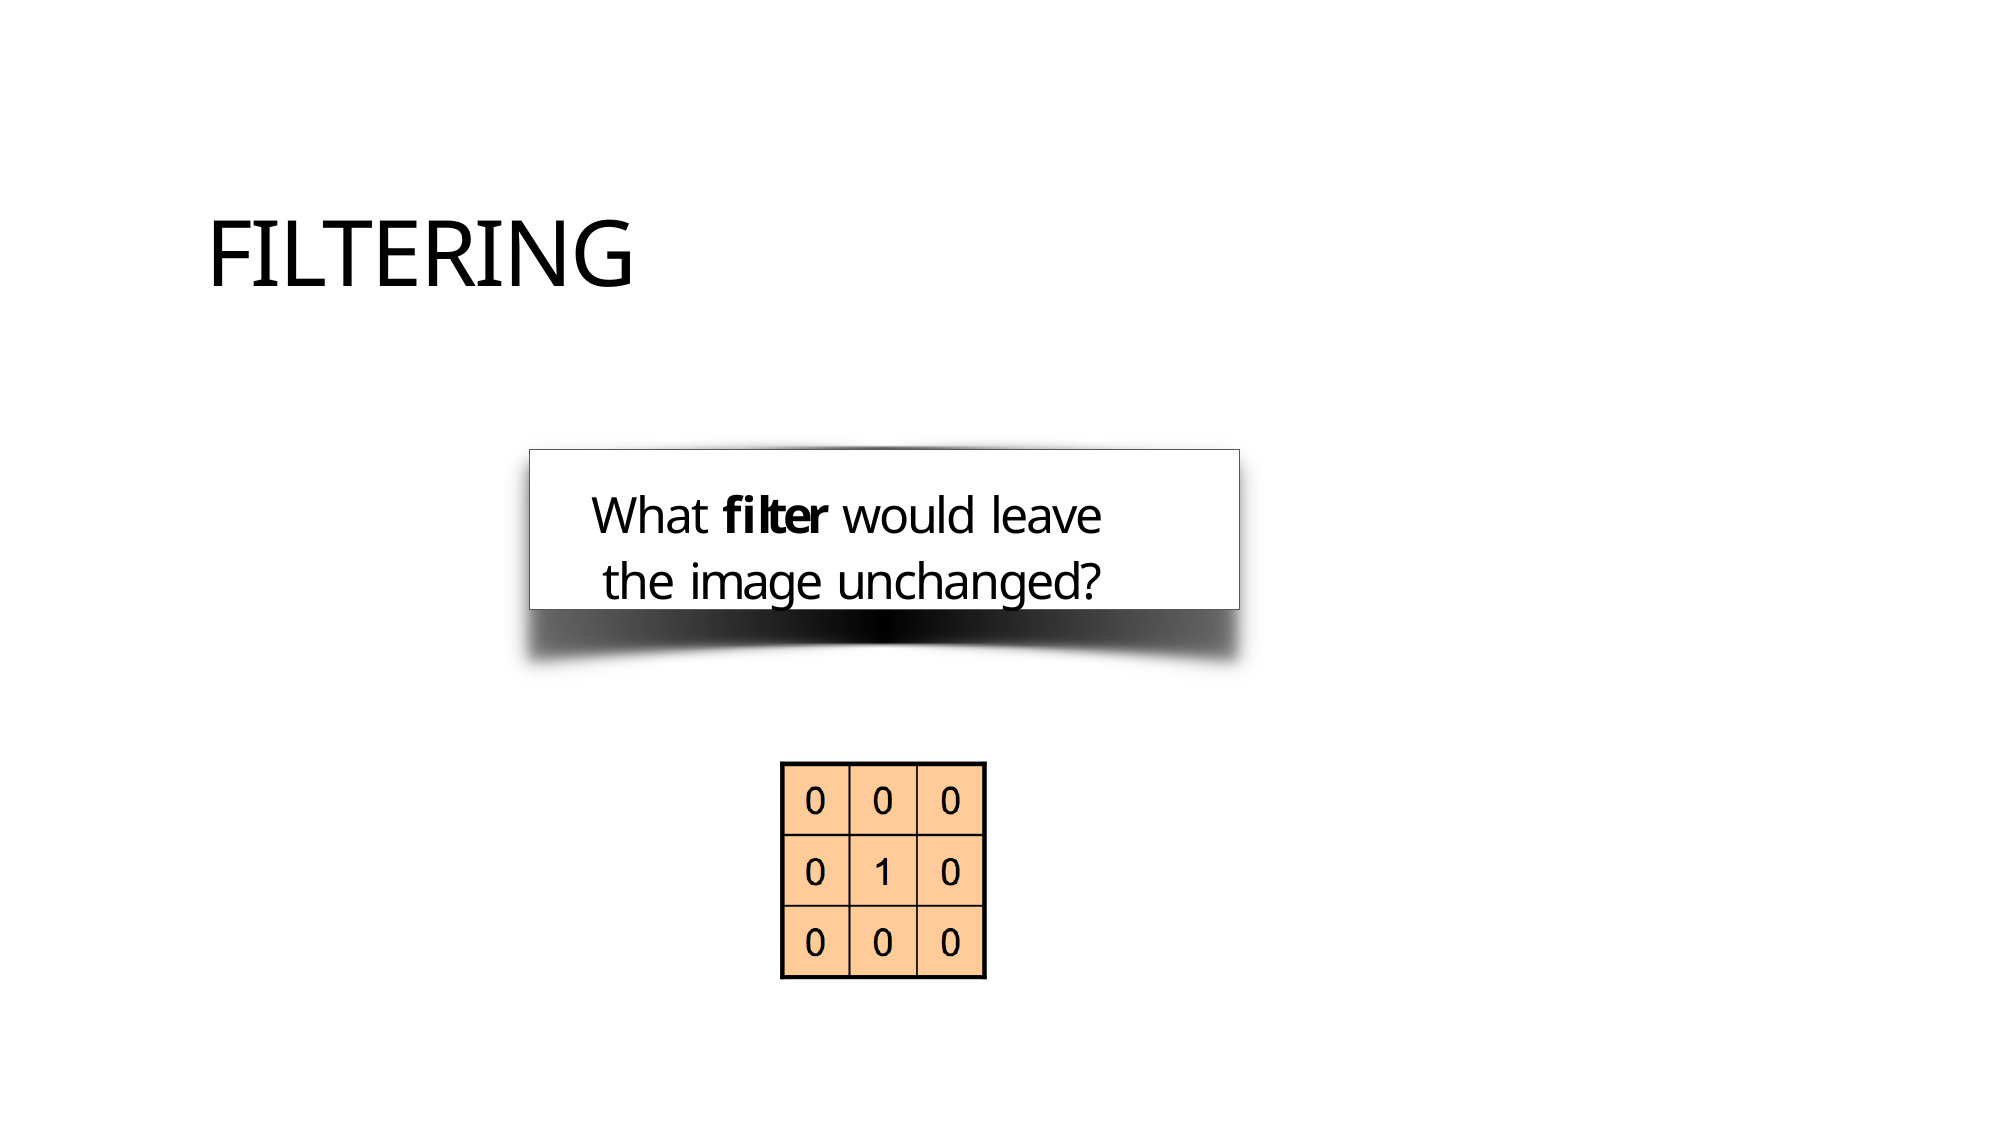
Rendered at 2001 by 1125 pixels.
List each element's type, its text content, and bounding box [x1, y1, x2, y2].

picture [417, 278, 1351, 987]
title FILTERING [183, 105, 2000, 344]
